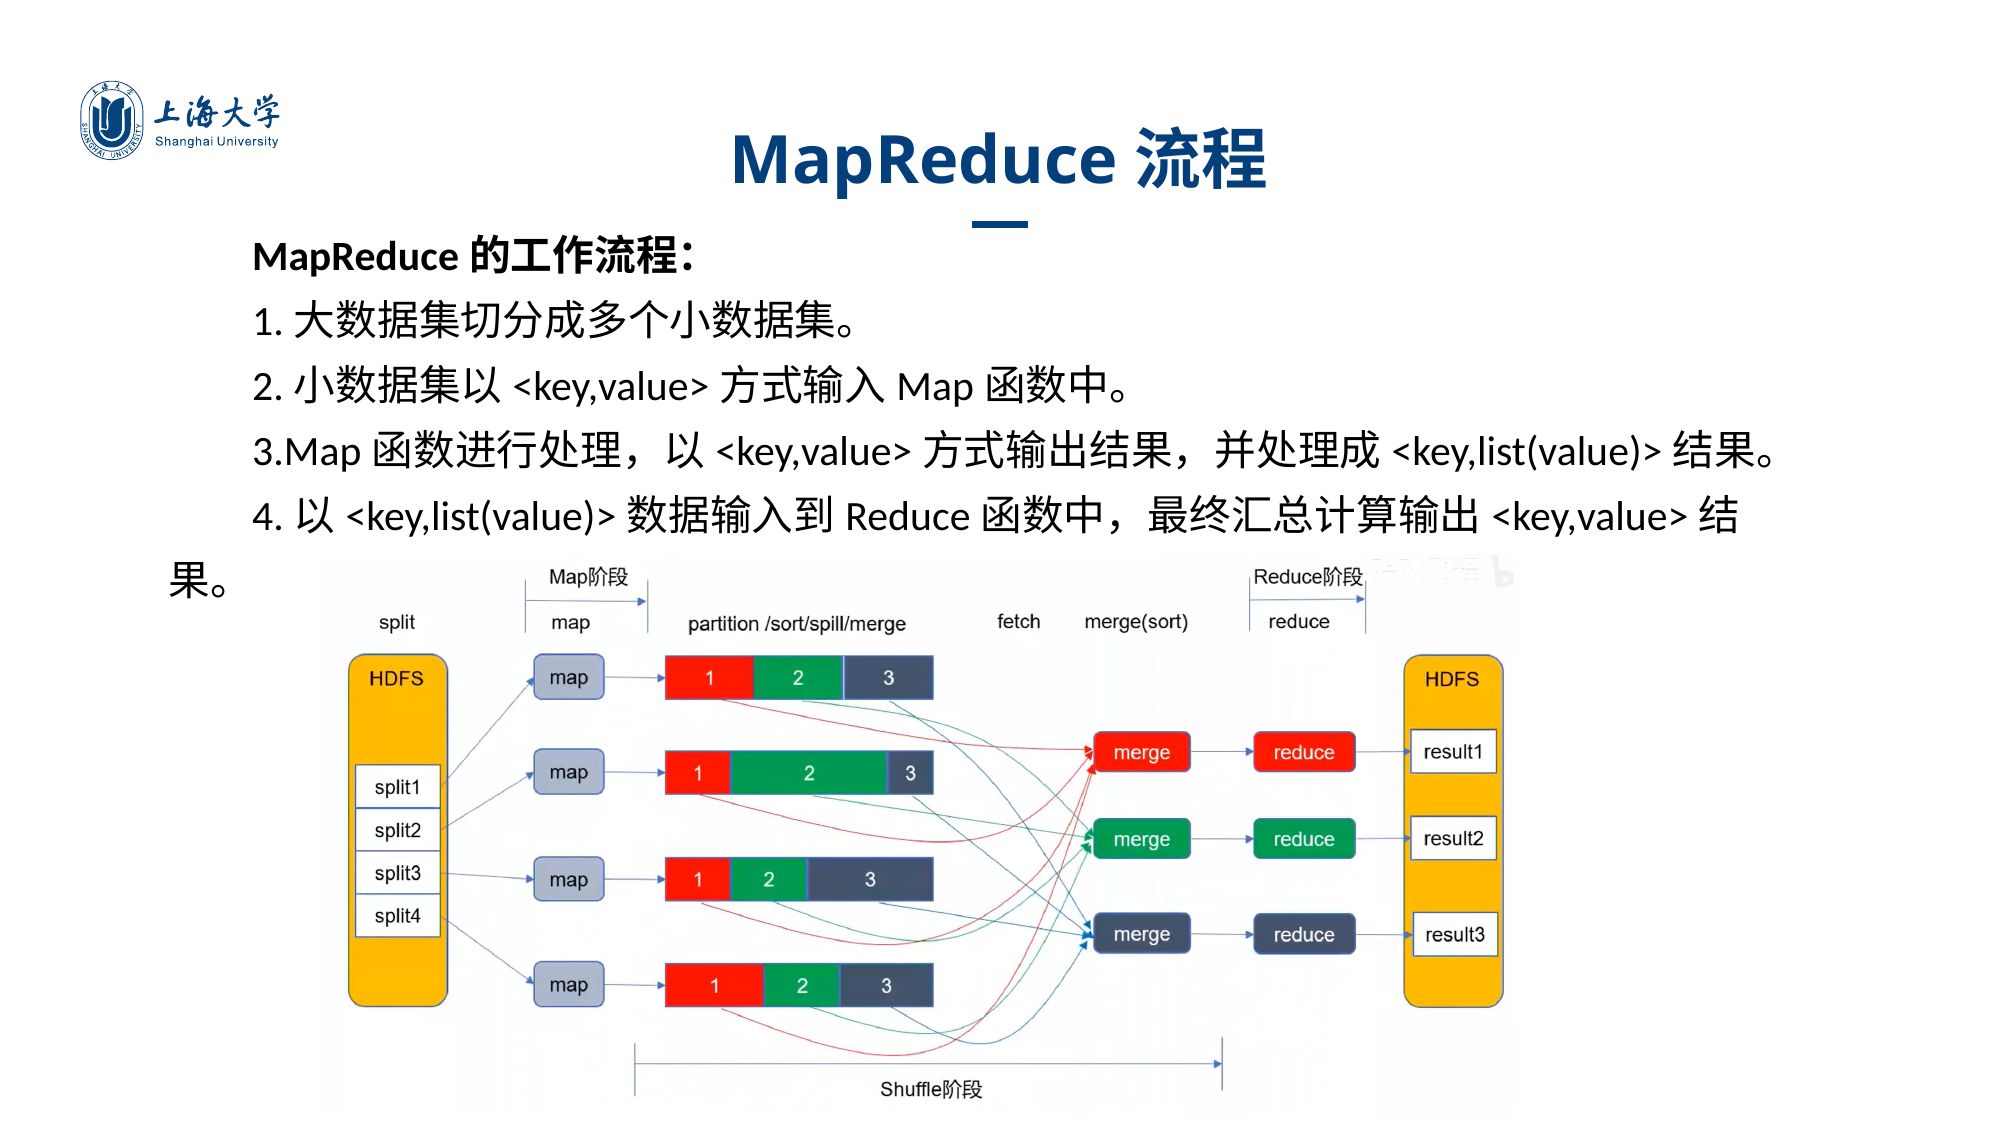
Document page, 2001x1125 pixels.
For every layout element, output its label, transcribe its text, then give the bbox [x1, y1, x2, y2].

picture [321, 555, 1514, 1115]
text_box MapReduce流程 [715, 69, 1283, 205]
text_box MapReduce的工作流程： 1.大数据集切分成多个小数据集。 2.小数据集以<key,value>方式输入Map函数中。 3.Map函数进行处理，以<key,value>方式输出结果，并处理成<key,list(value)>结果。 4.以<key,list(value)>数据输入到Reduce函数中，最终汇总计算输出<key,value>结果。 [154, 206, 1791, 611]
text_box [80, 80, 280, 161]
